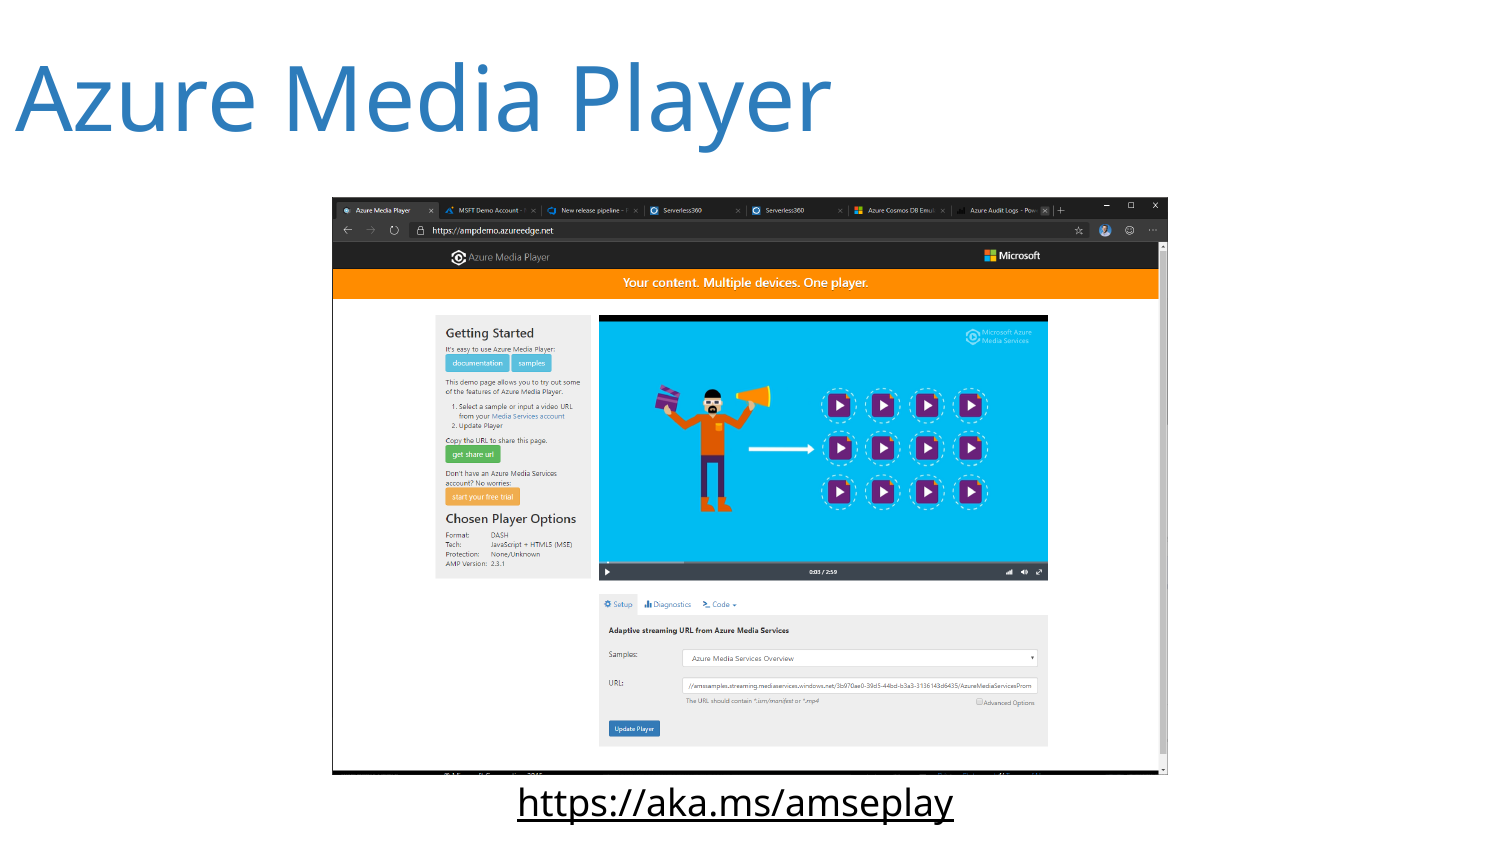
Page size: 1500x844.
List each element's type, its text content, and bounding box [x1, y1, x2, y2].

text_box https://aka.ms/amseplay [0, 771, 1500, 837]
picture [332, 197, 1168, 775]
title Azure Media Player [0, 44, 1500, 159]
